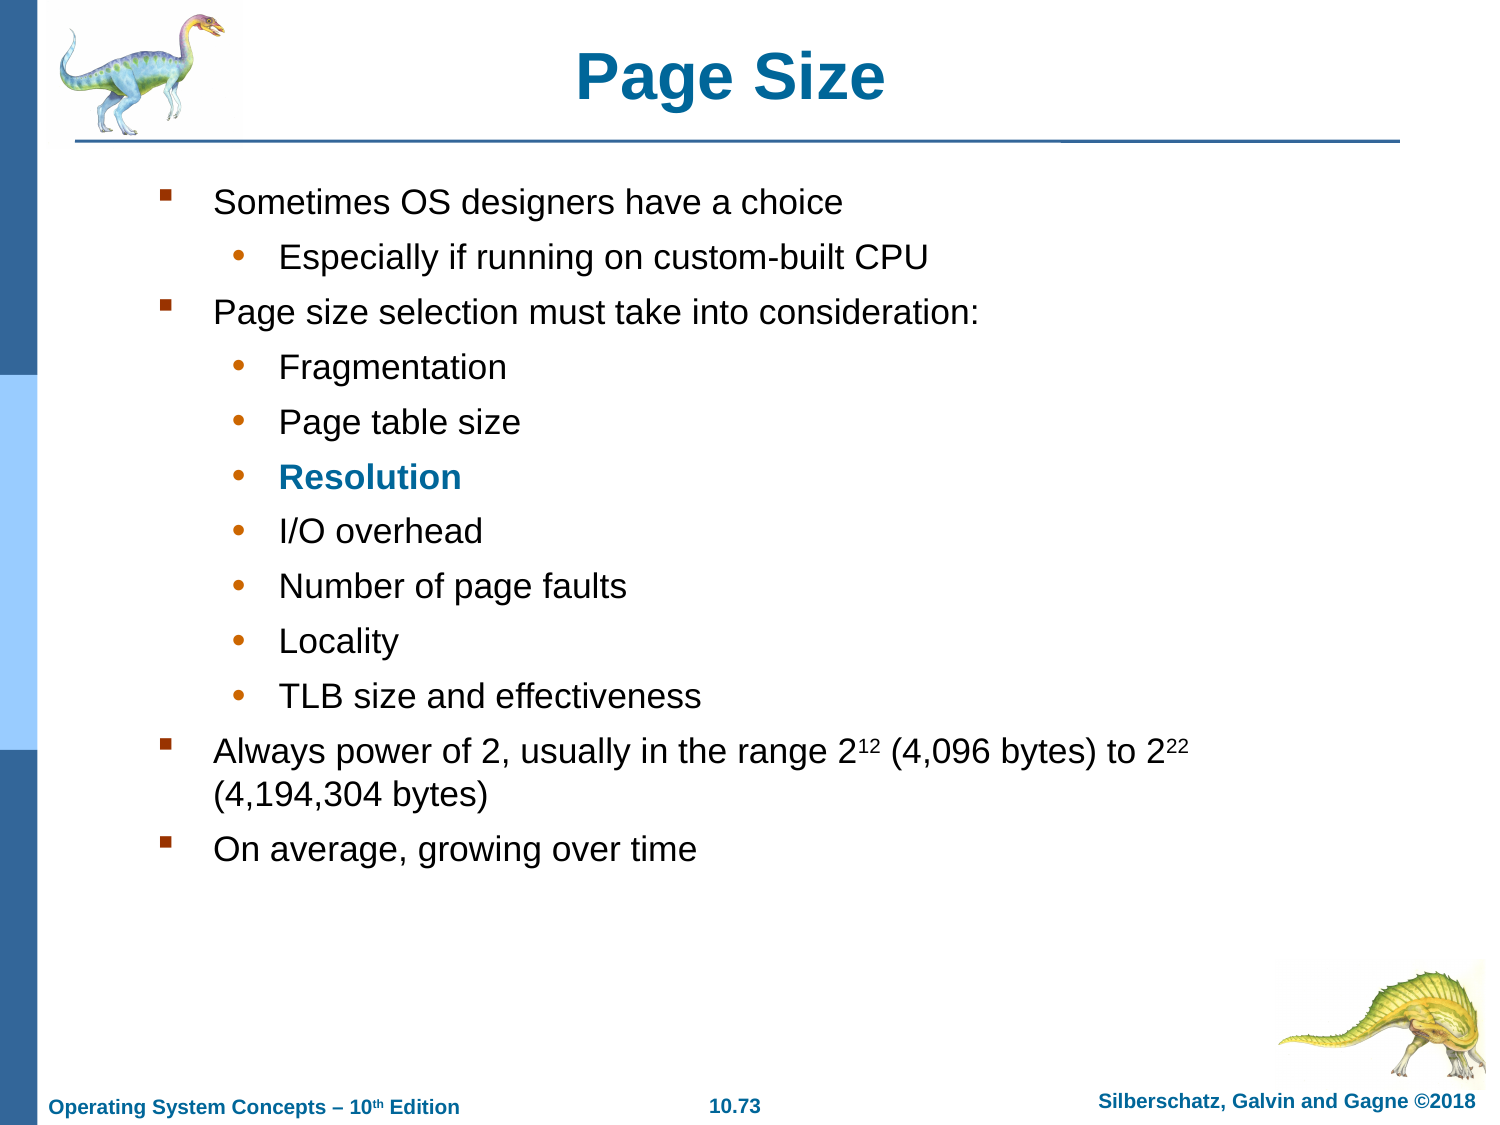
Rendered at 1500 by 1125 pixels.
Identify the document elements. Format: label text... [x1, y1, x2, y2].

picture [46, 0, 243, 149]
list Sometimes OS designers have a choice Especially if running on custom-built CPU Page size selection must take into consideration: Fragmentation Page table size Resolution I/O overhead Number of page faults Locality TLB size and effectiveness Always power of 2, usually in the range 212 (4,096 bytes) to 222 (4,194,304 bytes) On average, growing over time [141, 171, 1210, 944]
picture [1275, 959, 1486, 1090]
title Page Size [121, 26, 1341, 121]
